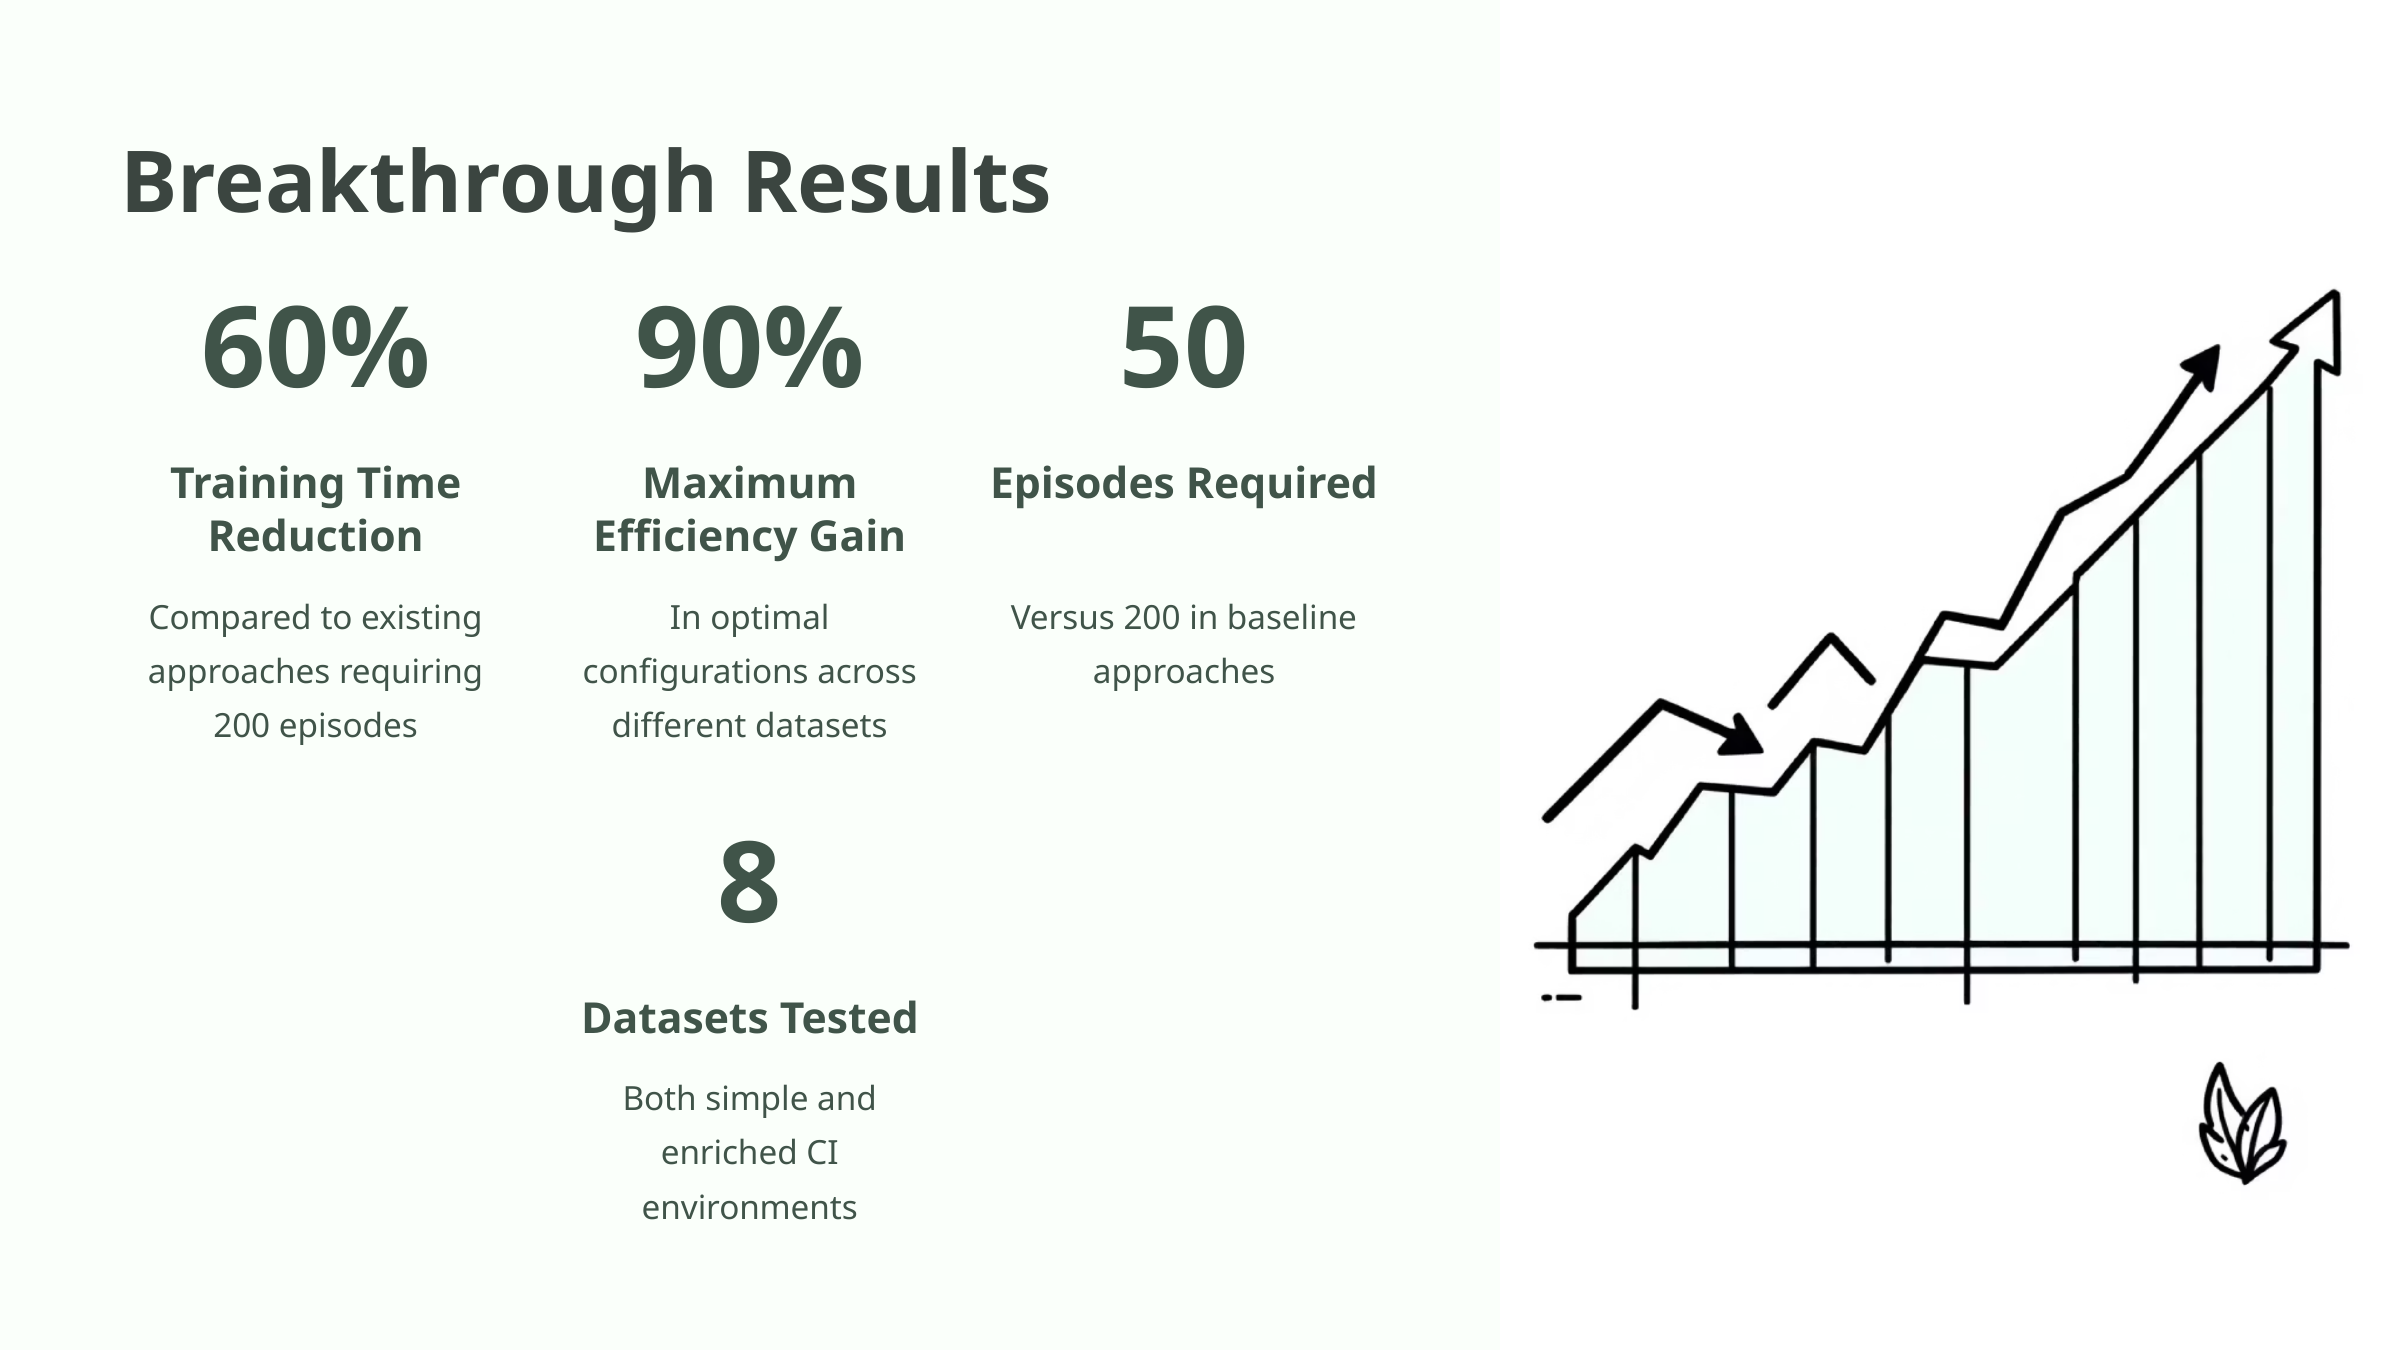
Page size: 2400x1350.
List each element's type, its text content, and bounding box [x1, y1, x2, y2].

picture [1499, 0, 2400, 1350]
text_box Both simple and enriched CI environments [554, 1063, 946, 1229]
text_box In optimal configurations across different datasets [554, 581, 946, 747]
text_box 90% [554, 297, 946, 412]
text_box 60% [120, 297, 512, 412]
text_box Maximum Efficiency Gain [554, 454, 946, 562]
text_box Compared to existing approaches requiring 200 episodes [120, 581, 512, 747]
text_box 8 [554, 832, 946, 947]
text_box Versus 200 in baseline approaches [988, 581, 1380, 692]
text_box Episodes Required [988, 454, 1380, 562]
text_box Breakthrough Results [120, 121, 1088, 230]
text_box Training Time Reduction [120, 454, 512, 562]
text_box 50 [988, 297, 1380, 412]
text_box Datasets Tested [554, 988, 946, 1043]
